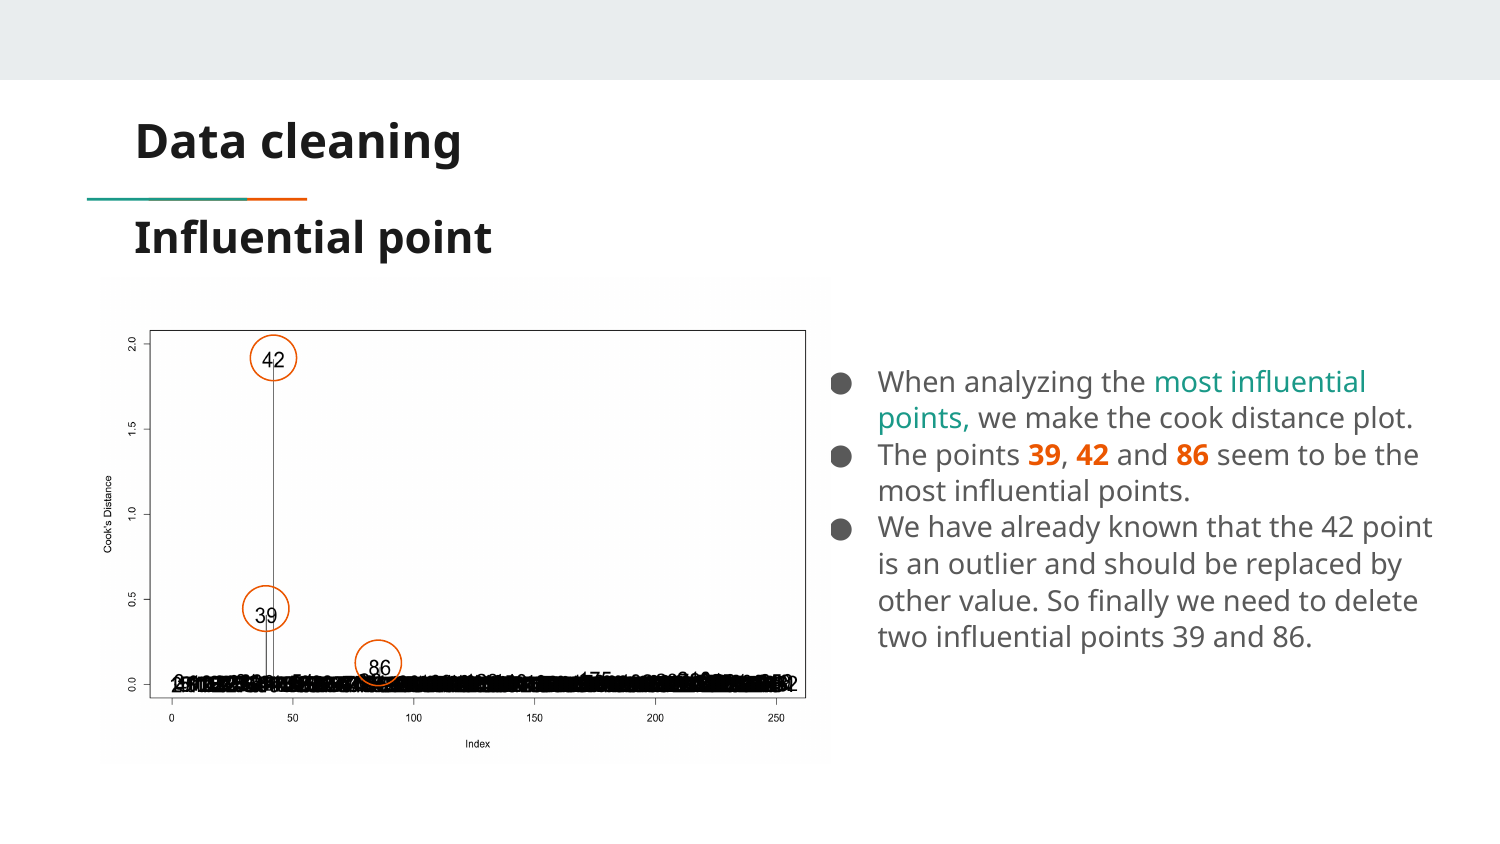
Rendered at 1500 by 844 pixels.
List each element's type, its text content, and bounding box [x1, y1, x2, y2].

list When analyzing the most influential points, we make the cook distance plot. The points 39, 42 and 86 seem to be the most influential points. We have already known that the 42 point is an outlier and should be replaced by other value. So finally we need to delete two influential points 39 and 86. [835, 346, 1463, 696]
title Data cleaning [119, 95, 1381, 184]
text_box Influential point [119, 194, 1290, 277]
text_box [100, 277, 831, 764]
